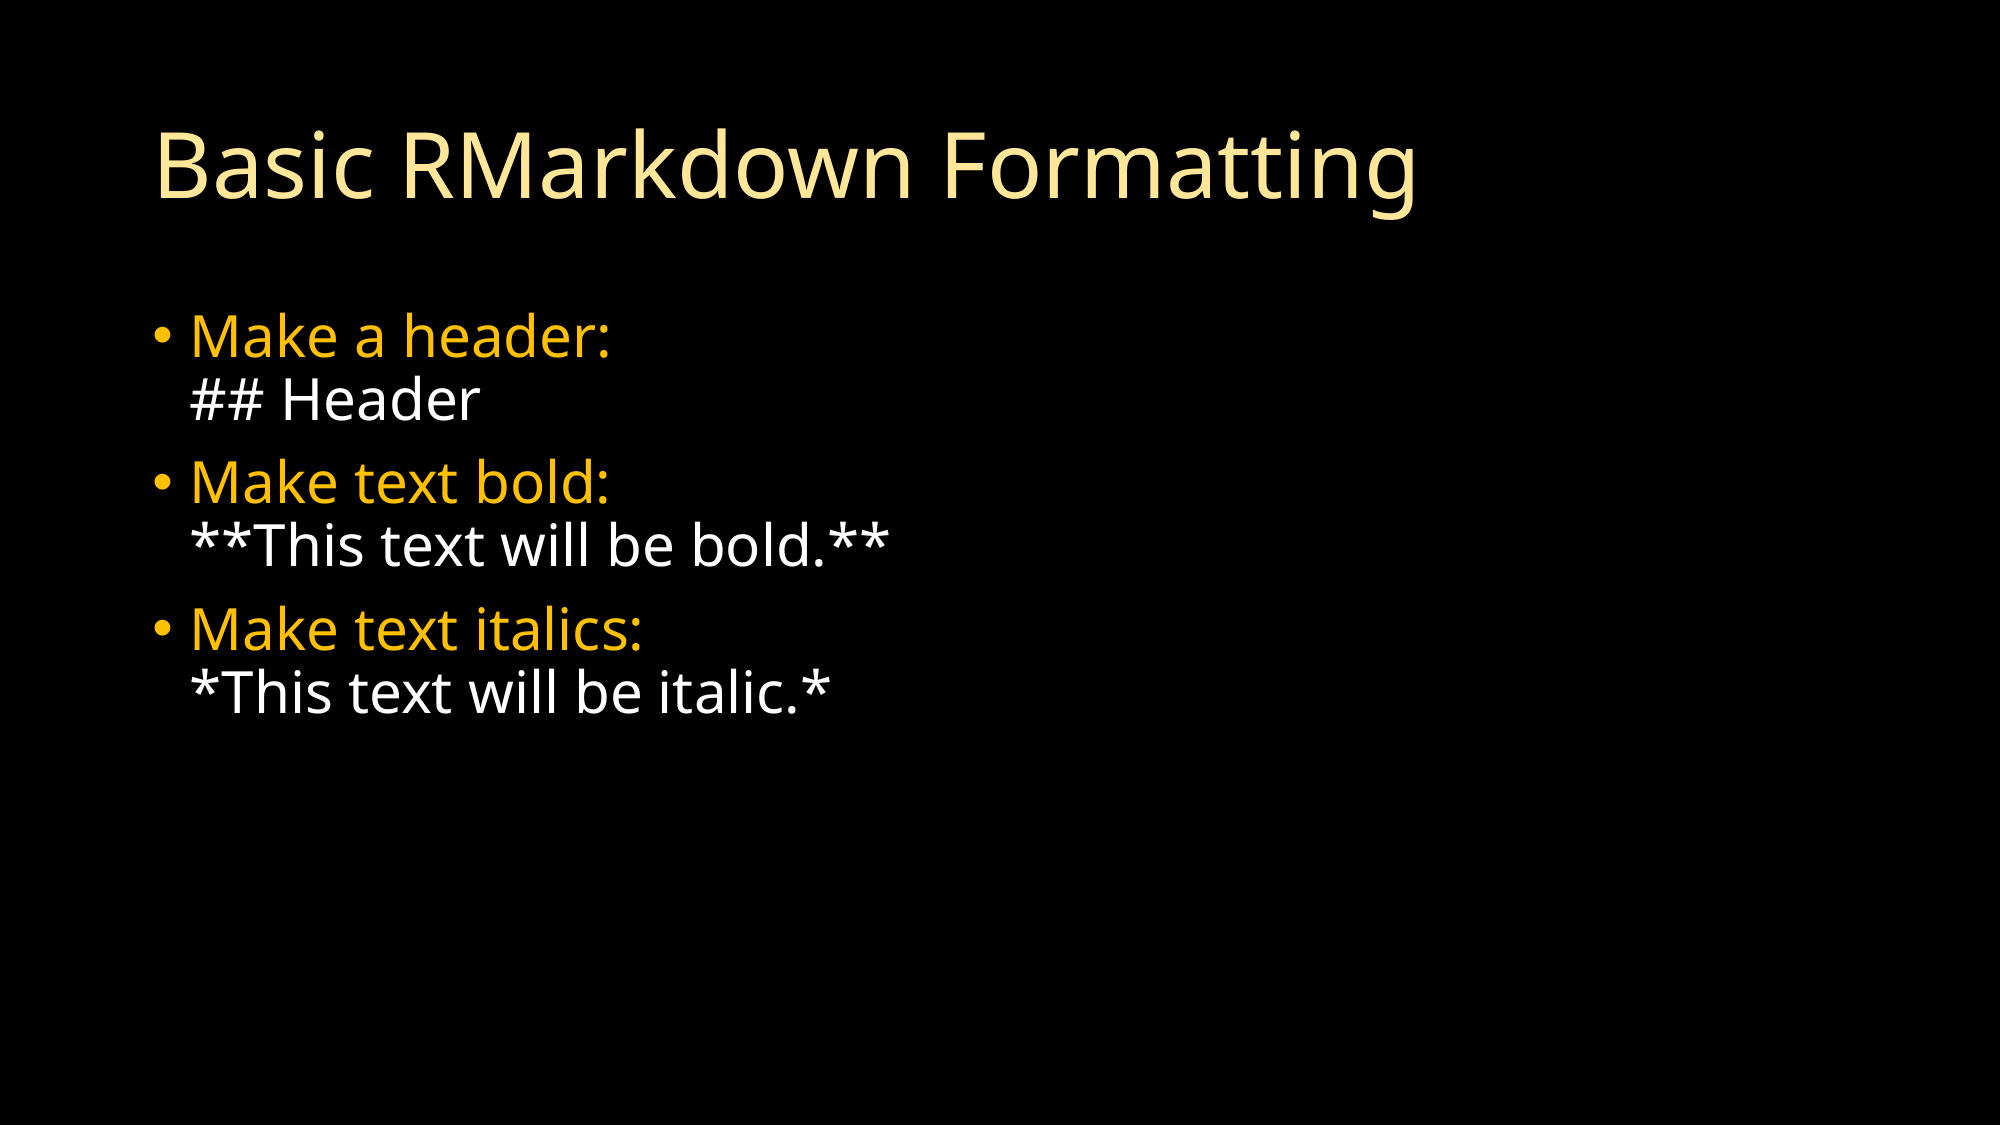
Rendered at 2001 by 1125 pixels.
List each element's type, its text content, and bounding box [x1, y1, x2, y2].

title Basic RMarkdown Formatting [137, 59, 1863, 278]
list Make a header: ## Header Make text bold: **This text will be bold.** Make text italics: *This text will be italic.* [137, 299, 1863, 1105]
